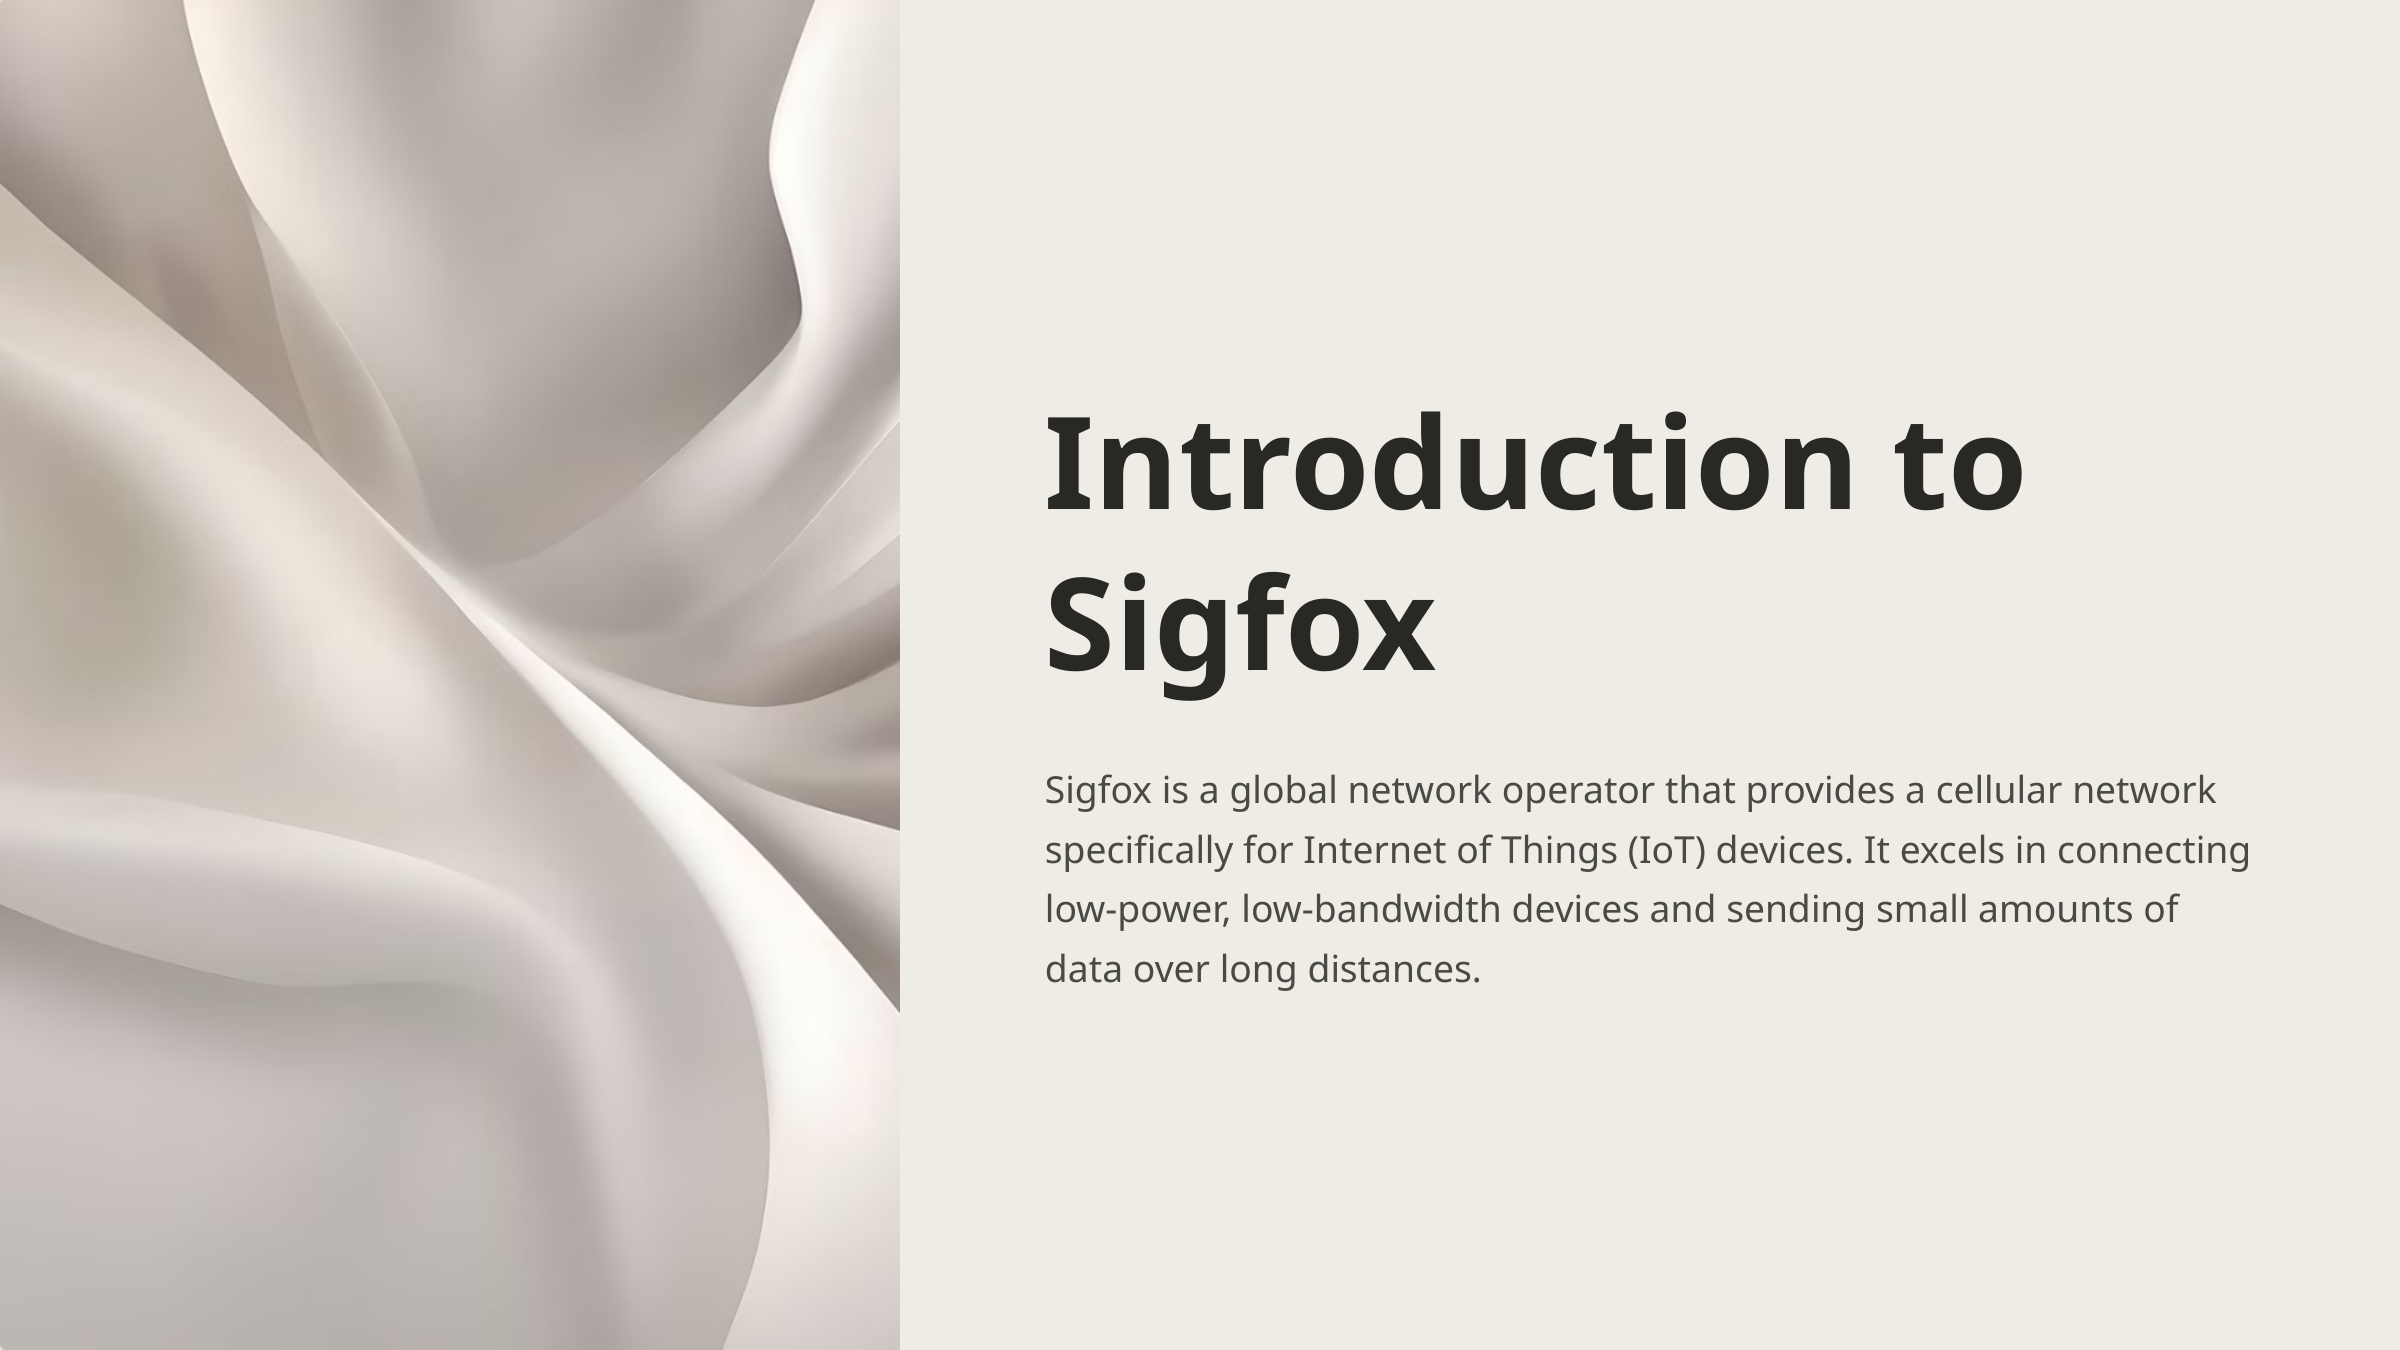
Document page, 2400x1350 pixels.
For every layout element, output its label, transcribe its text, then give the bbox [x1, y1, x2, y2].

picture [0, 0, 900, 1350]
text_box [900, 0, 2400, 1350]
text_box Sigfox is a global network operator that provides a cellular network specifically for Internet of Things (IoT) devices. It excels in connecting low-power, low-bandwidth devices and sending small amounts of data over long distances. [1030, 744, 2270, 983]
text_box Introduction to Sigfox [1030, 367, 2270, 689]
